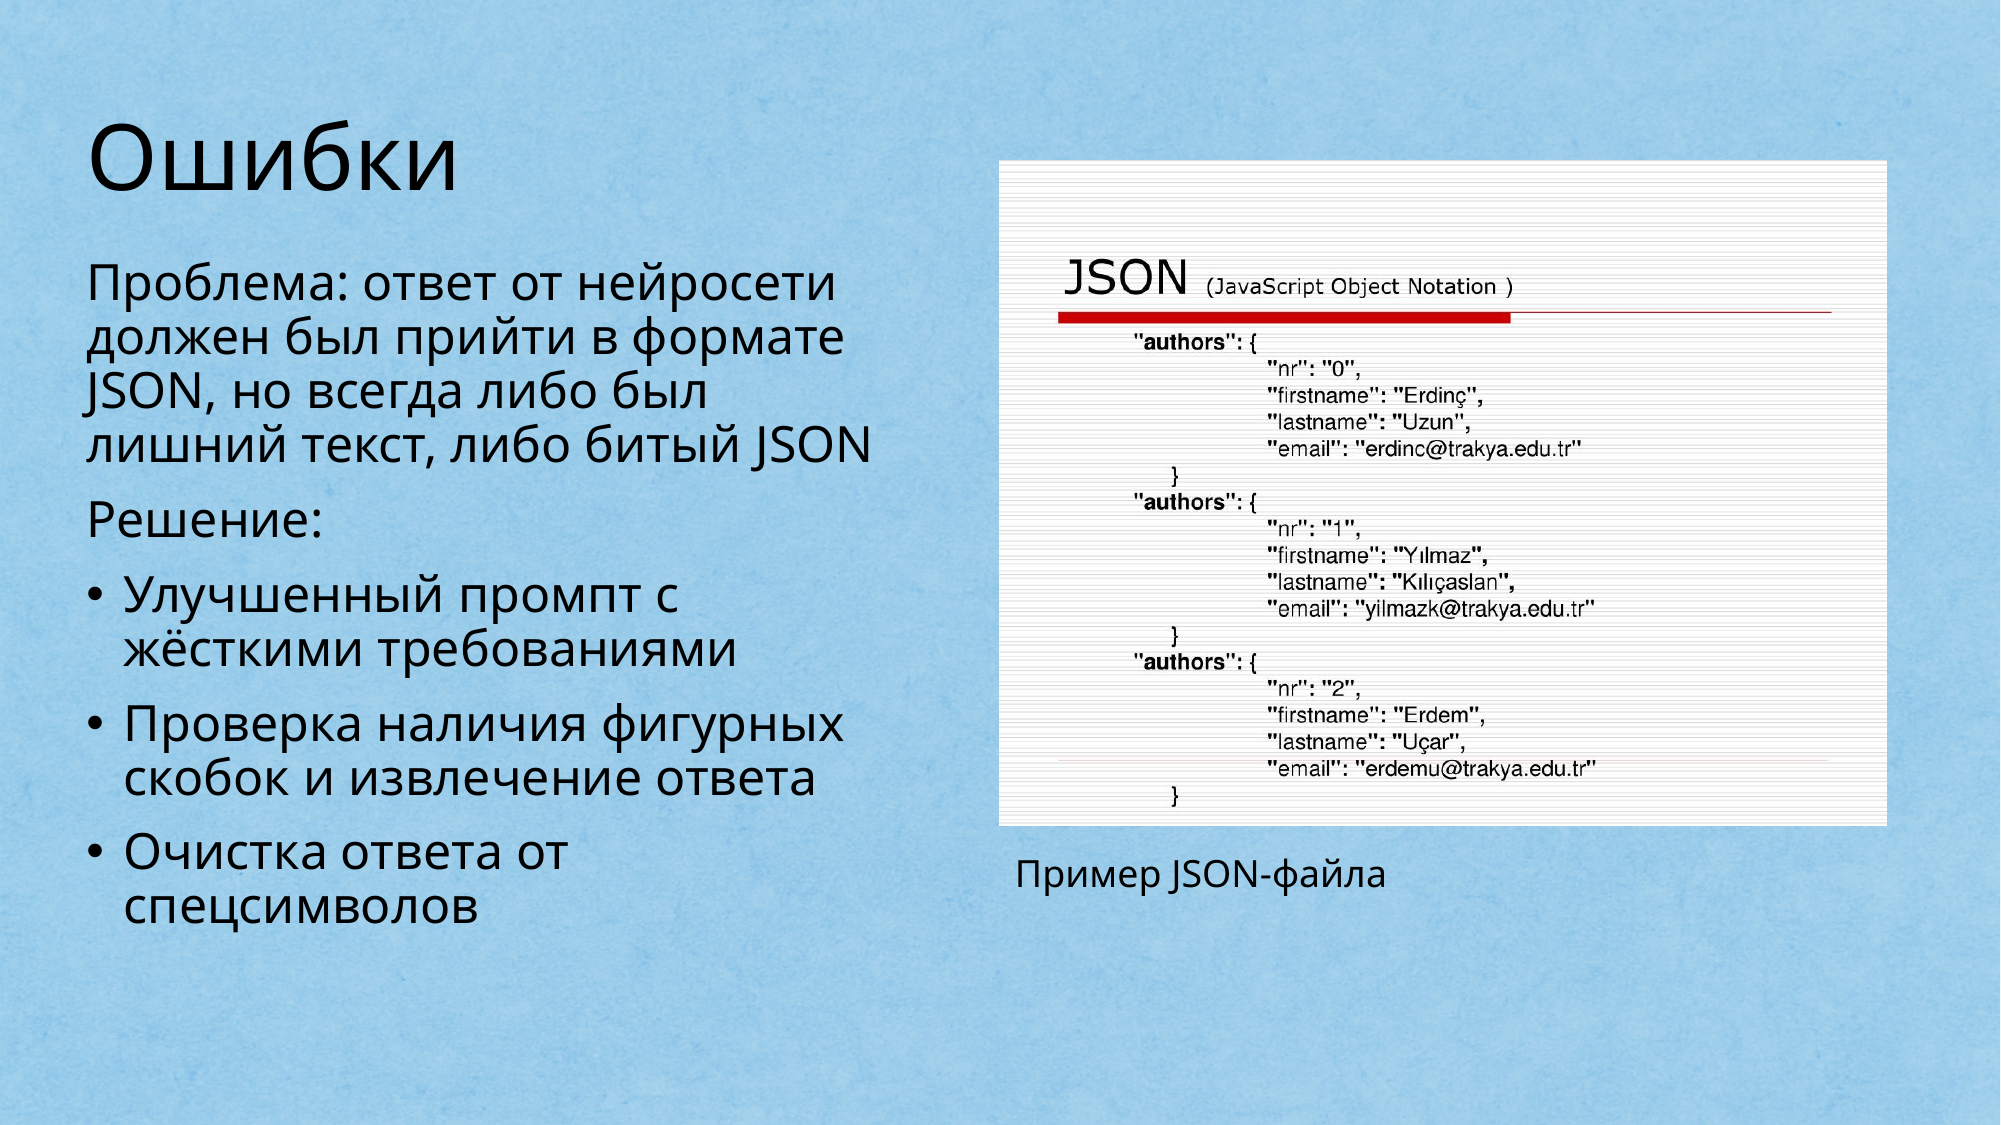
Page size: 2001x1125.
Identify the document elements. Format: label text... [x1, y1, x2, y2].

text_box Пример JSON-файла [1000, 842, 2000, 902]
title Ошибки [71, 52, 1797, 270]
list Проблема: ответ от нейросети должен был прийти в формате JSON, но всегда либо был лишний текст, либо битый JSON Решение: Улучшенный промпт с жёсткими требованиями Проверка наличия фигурных скобок и извлечение ответа Очистка ответа от спецсимволов [71, 249, 912, 964]
picture [0, 0, 2001, 1125]
